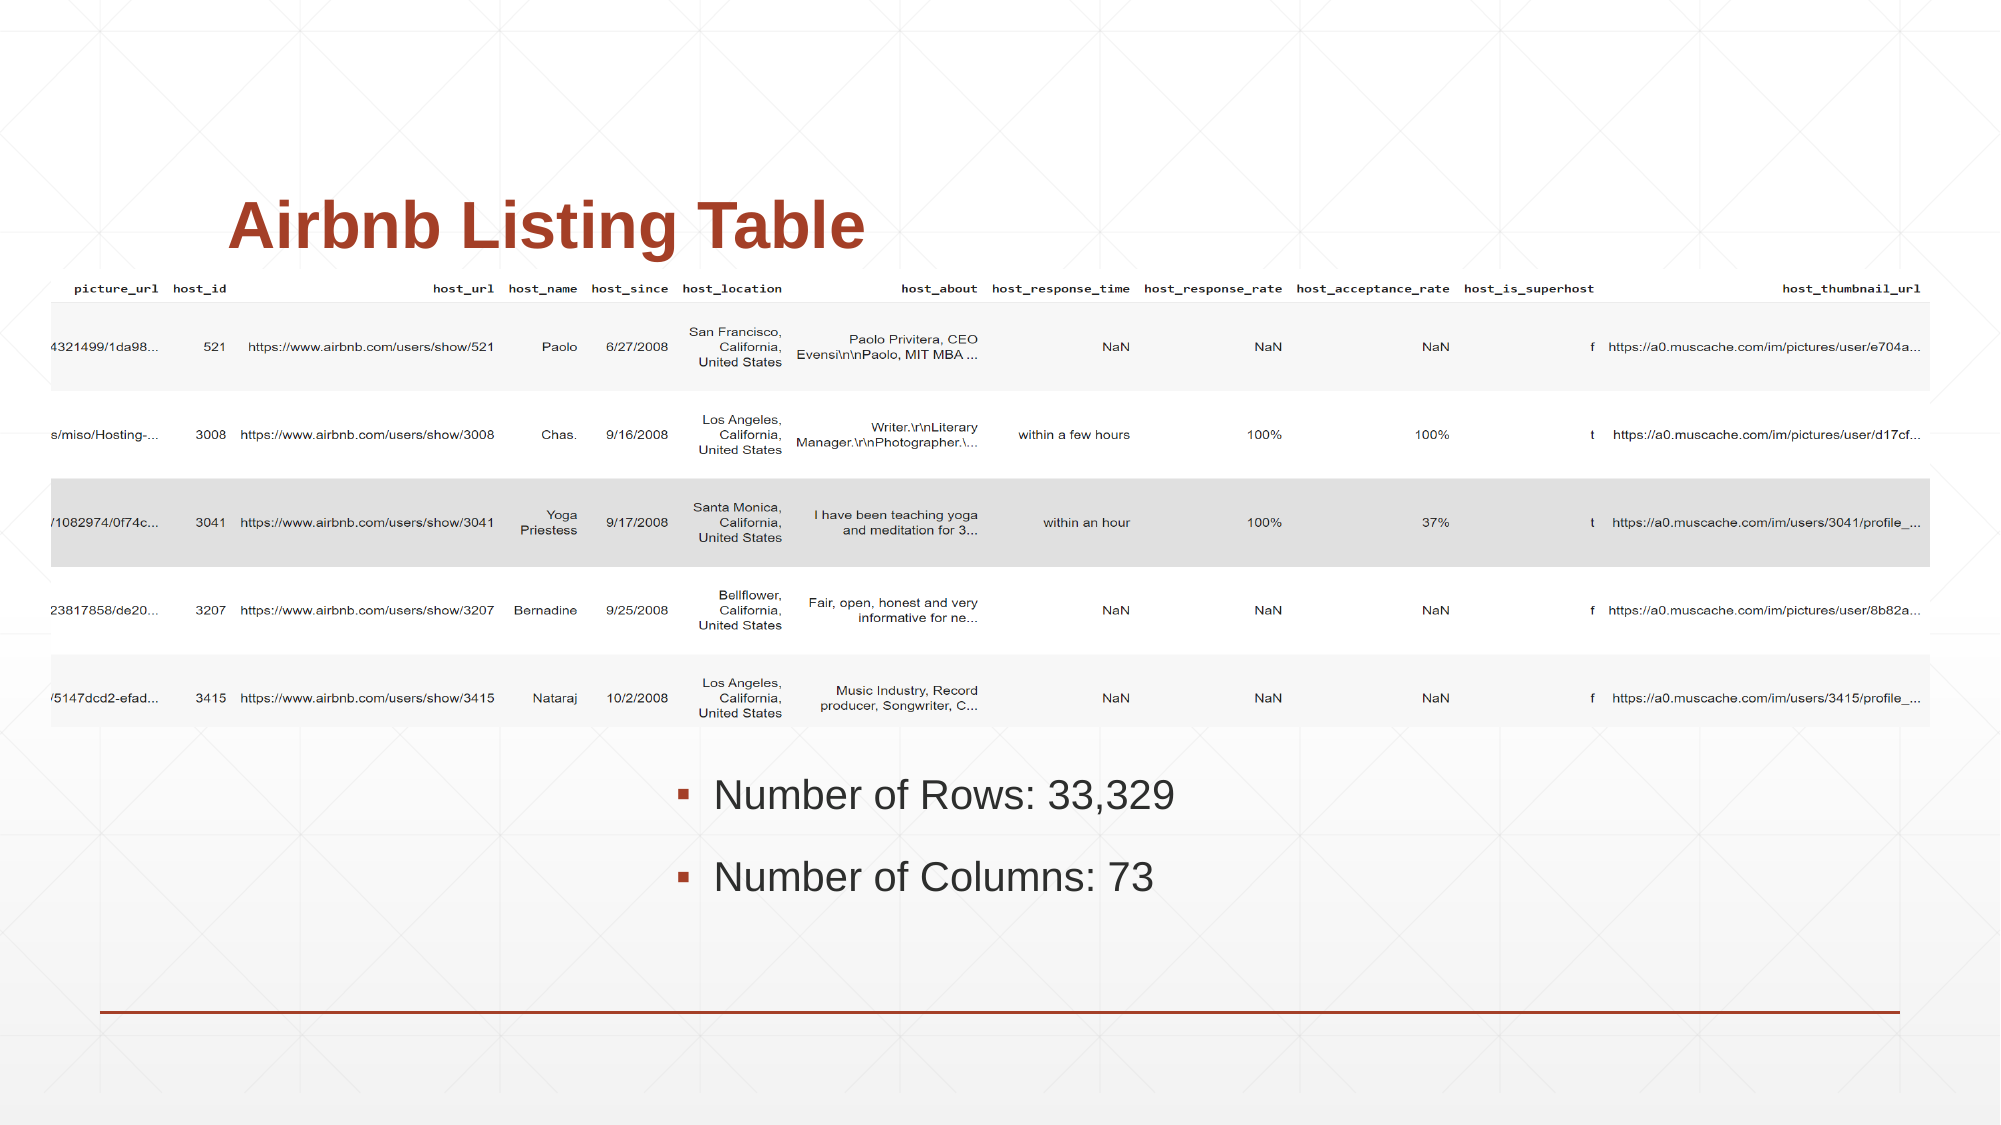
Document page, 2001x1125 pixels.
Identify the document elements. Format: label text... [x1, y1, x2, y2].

picture [51, 269, 1930, 727]
title Airbnb Listing Table [212, 82, 1788, 269]
list Number of Rows: 33,329 Number of Columns: 73 [661, 765, 1412, 990]
